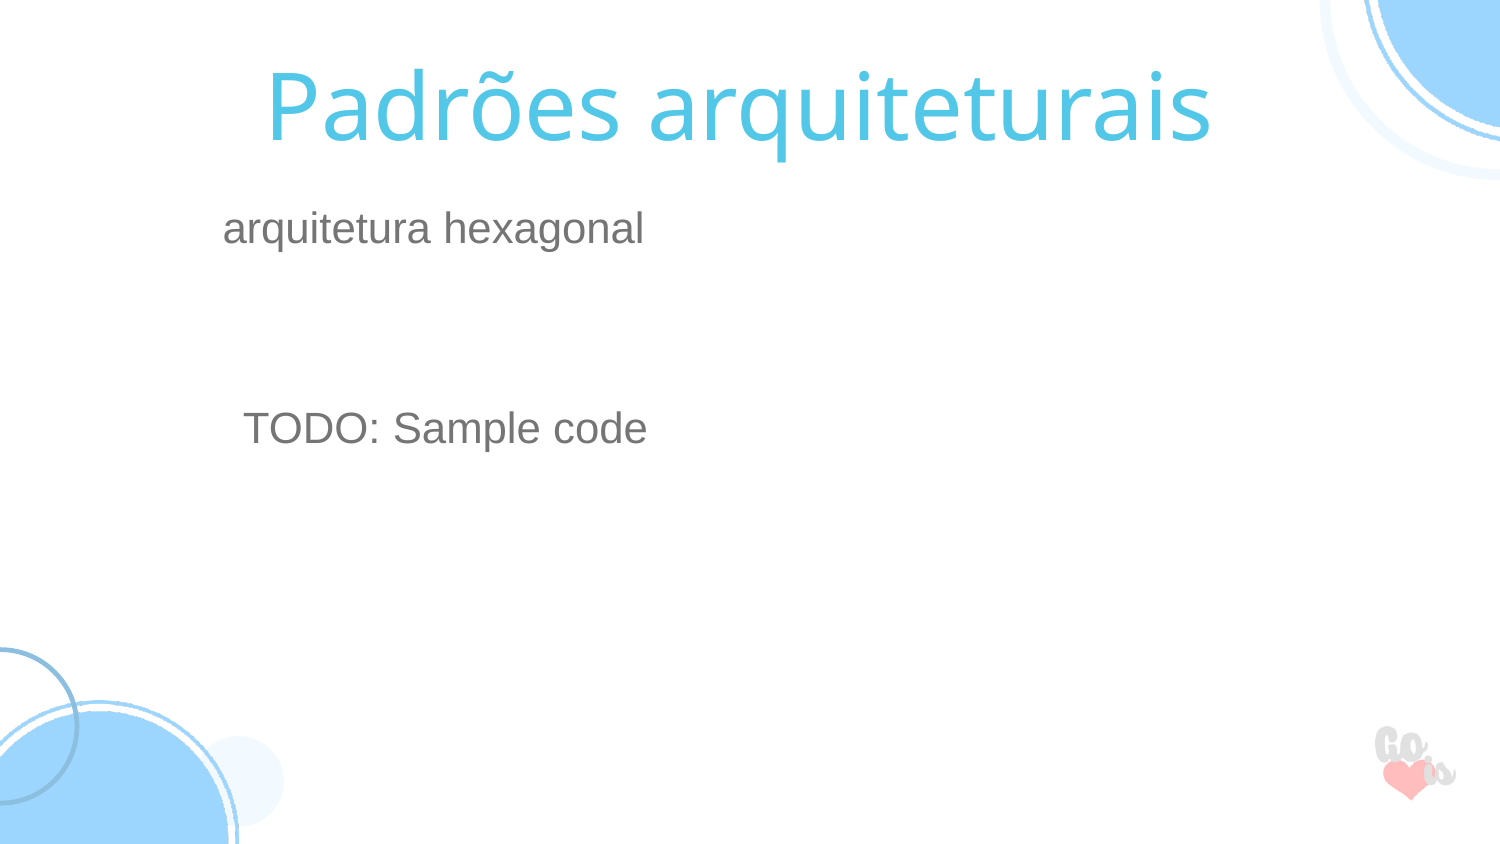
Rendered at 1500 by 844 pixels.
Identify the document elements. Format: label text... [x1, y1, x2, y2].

text_box TODO: Sample code [227, 380, 721, 468]
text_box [0, 646, 284, 844]
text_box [1319, 0, 1500, 181]
picture [1375, 726, 1457, 801]
text_box arquitetura hexagonal [207, 180, 700, 268]
text_box Padrões arquiteturais [101, 36, 1314, 159]
